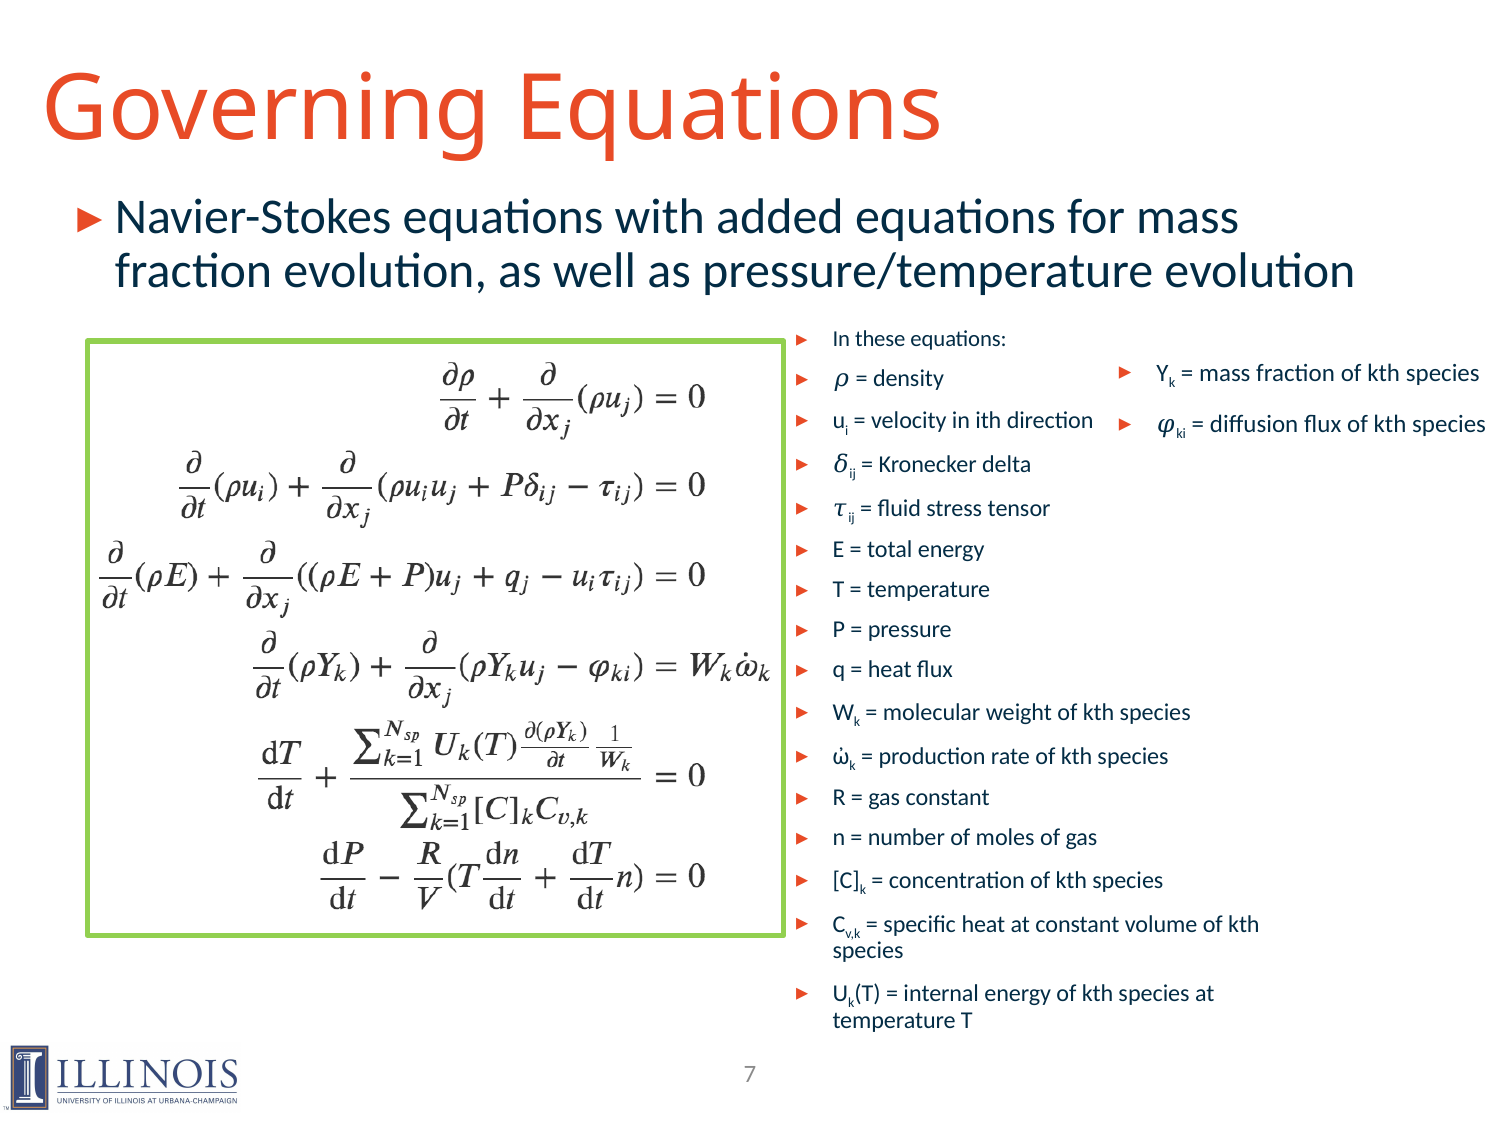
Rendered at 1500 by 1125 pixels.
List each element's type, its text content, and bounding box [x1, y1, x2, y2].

text_box Yk = mass fraction of kth species 𝜑ki = diffusion flux of kth species [1104, 349, 1500, 1073]
text_box Navier-Stokes equations with added equations for mass fraction evolution, as well as pressure/temperature evolution [62, 182, 1407, 1016]
picture [89, 343, 782, 933]
slide_number 7 [718, 1042, 782, 1103]
title Governing Equations [26, 36, 1438, 183]
picture [0, 1042, 241, 1113]
text_box In these equations: 𝜌 = density ui = velocity in ith direction 𝛿ij = Kronecker delta 𝜏ij = fluid stress tensor E = total energy T = temperature P = pressure q = heat flux Wk = molecular weight of kth species ὠk = production rate of kth species R = gas constant n = number of moles of gas [C]k = concentration of kth species Cv,k = specific heat at constant volume of kth species Uk(T) = internal energy of kth species at temperature T [781, 319, 1350, 1043]
